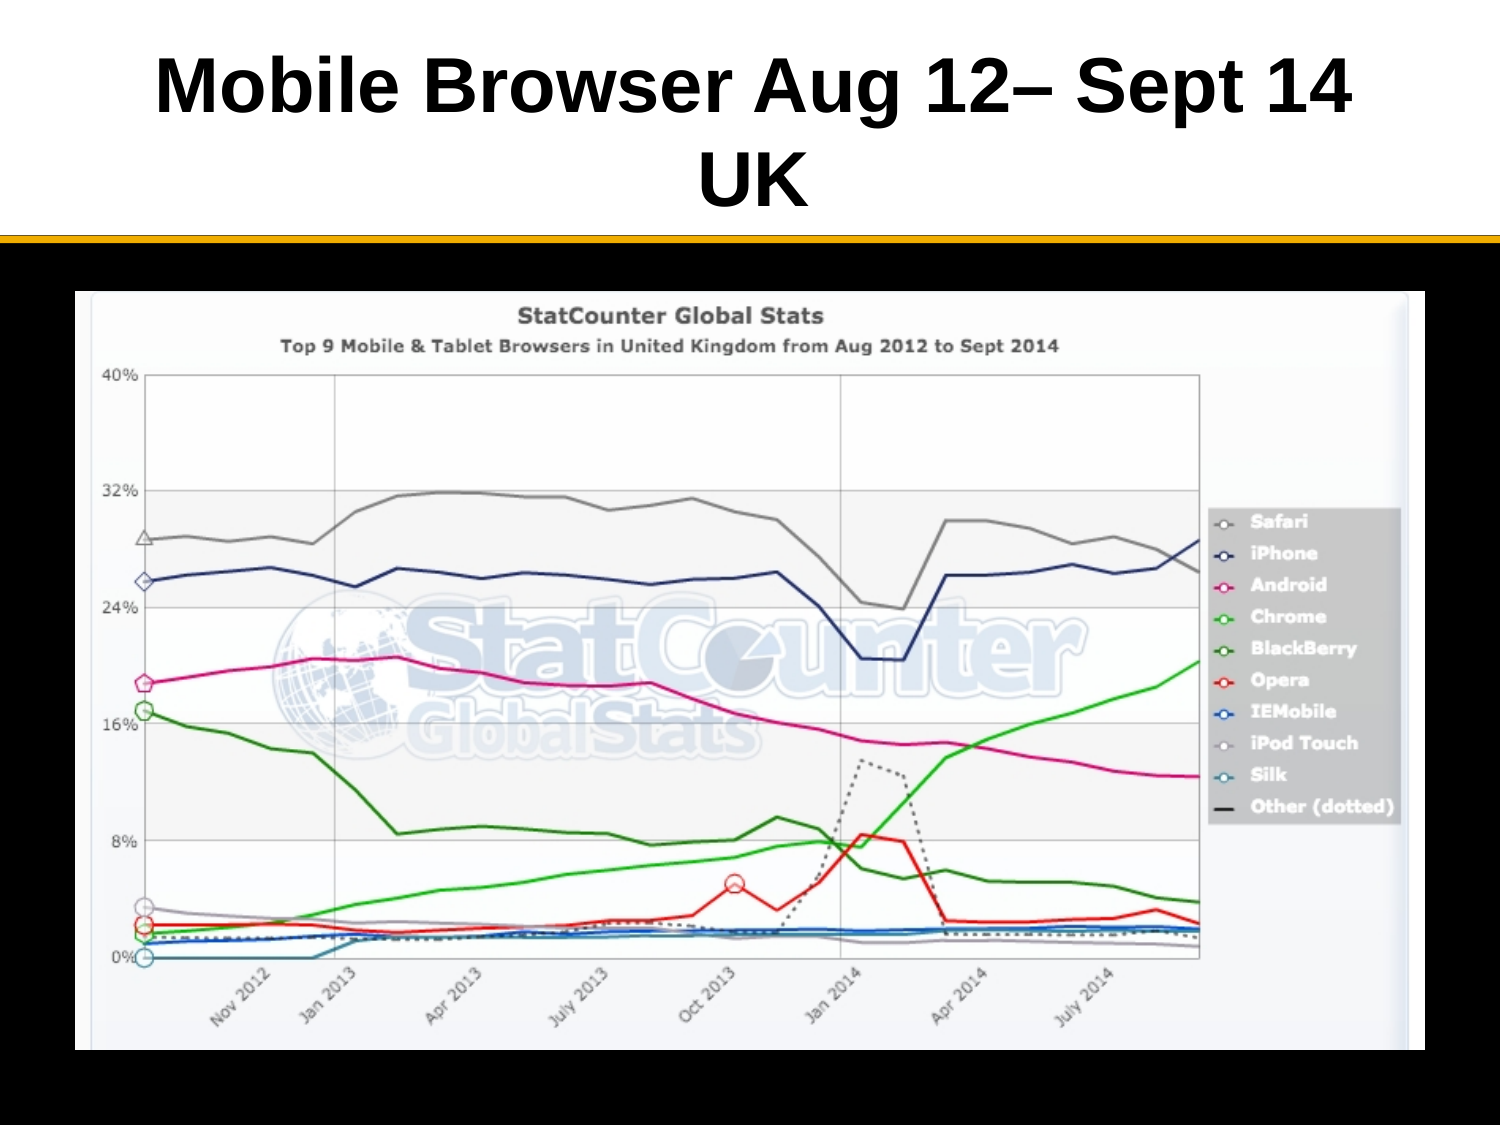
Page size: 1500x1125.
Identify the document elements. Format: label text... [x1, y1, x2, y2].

title Mobile Browser Aug 12– Sept 14 UK [75, 25, 1425, 231]
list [74, 291, 1425, 1050]
